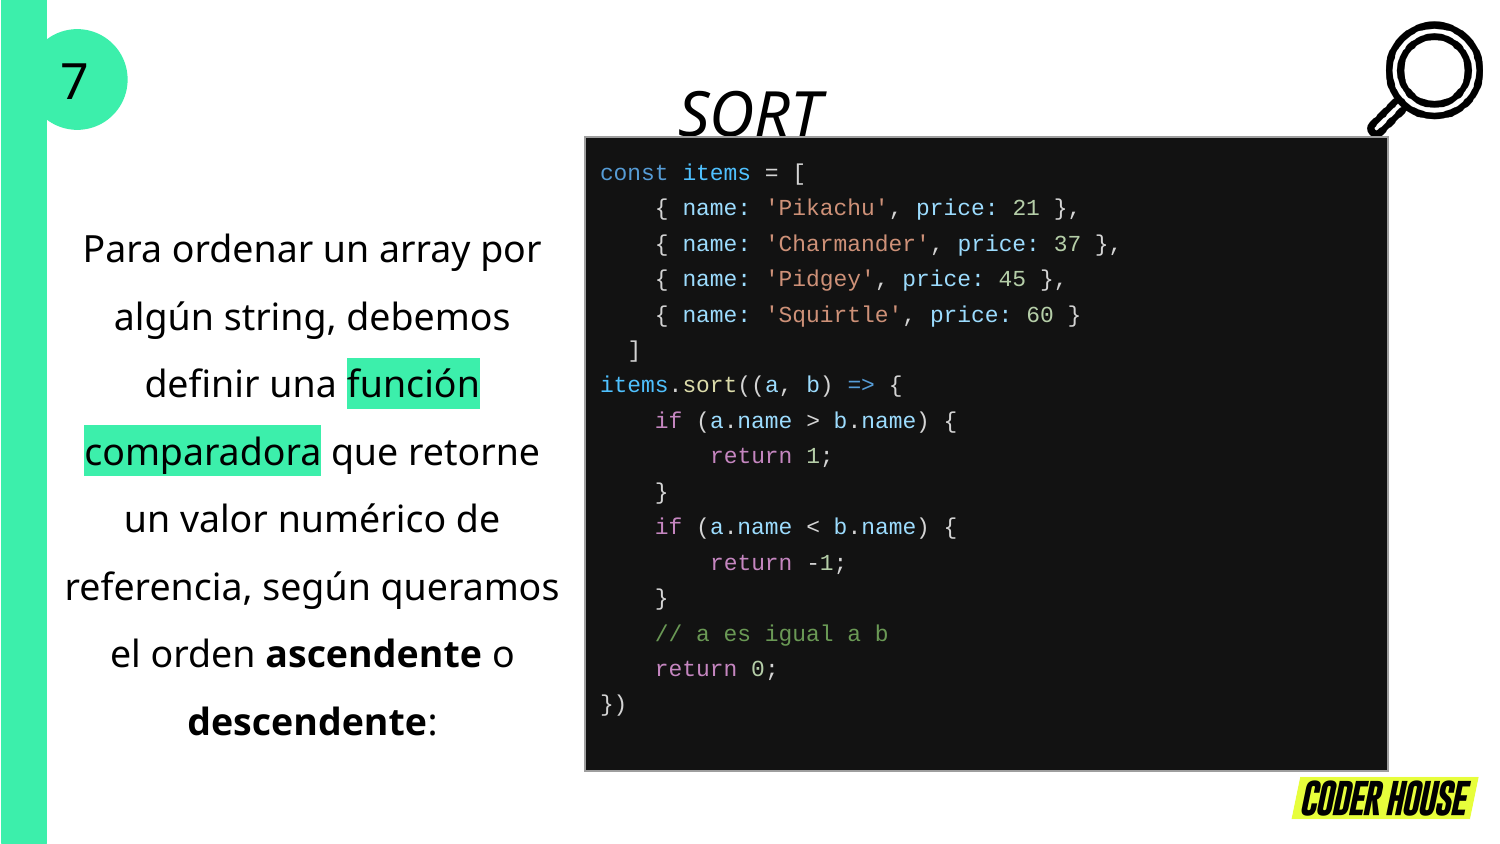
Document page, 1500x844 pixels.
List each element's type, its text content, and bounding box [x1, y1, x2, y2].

text_box [2, 0, 47, 844]
text_box Para ordenar un array por algún string, debemos definir una función comparadora que retorne un valor numérico de referencia, según queramos el orden ascendente o descendente: [46, 187, 579, 328]
table_header const items = [ { name: 'Pikachu', price: 21 }, { name: 'Charmander', price: 37 }, { name: 'Pidgey', price: 45 }, { name: 'Squirtle', price: 60 } ] items.sort((a, b) => { if (a.name > b.name) { return 1; } if (a.name < b.name) { return -1; } // a es igual a b return 0; }) [586, 138, 1387, 770]
text_box 7 [45, 35, 90, 96]
text_box [26, 29, 128, 130]
text_box SORT [228, 21, 1272, 137]
picture [1367, 21, 1483, 138]
picture [1287, 770, 1483, 826]
